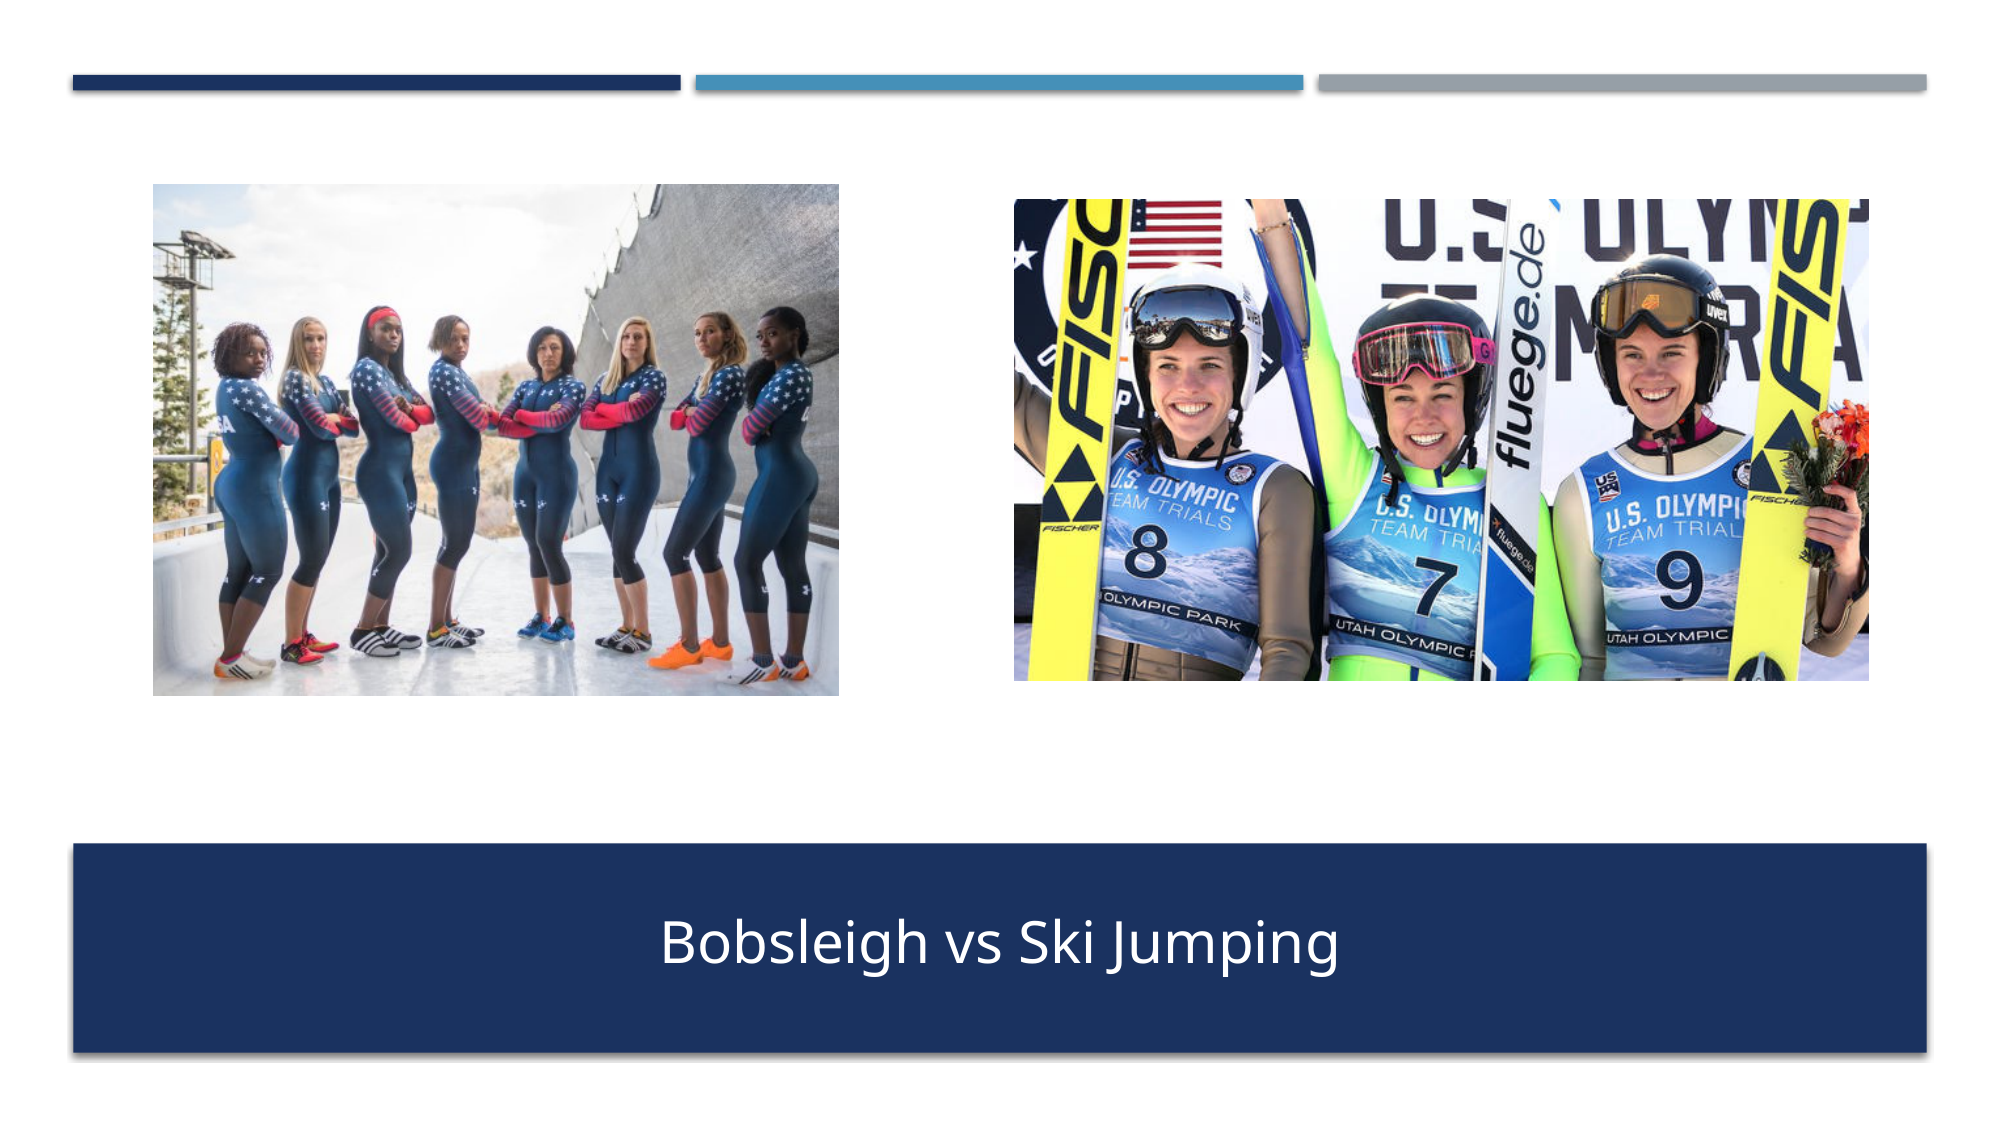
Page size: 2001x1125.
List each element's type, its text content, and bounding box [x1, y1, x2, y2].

list Bobsleigh vs Ski Jumping [518, 884, 1482, 998]
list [152, 183, 839, 697]
picture [1013, 198, 1870, 681]
